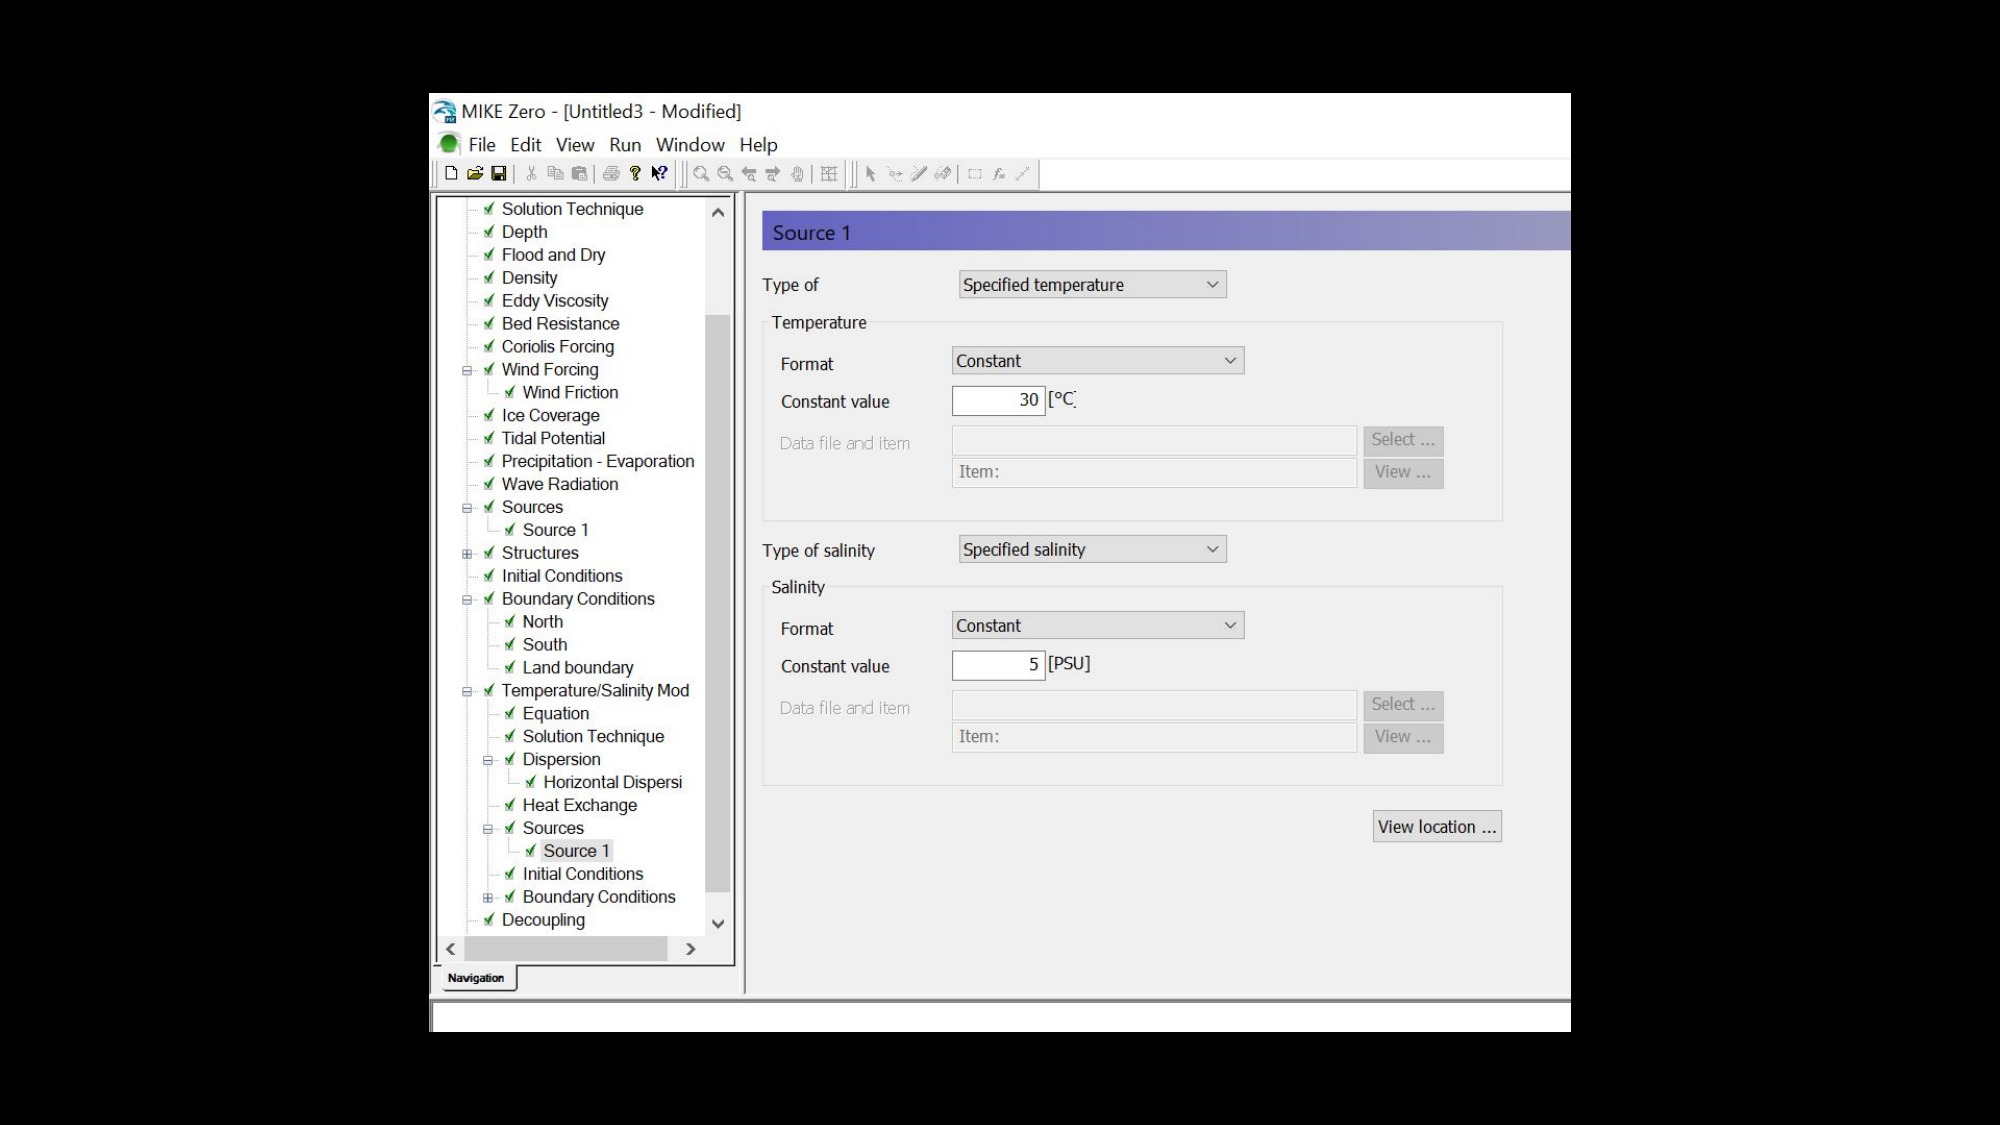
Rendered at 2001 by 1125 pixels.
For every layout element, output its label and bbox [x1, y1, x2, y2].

picture [429, 93, 1571, 1032]
